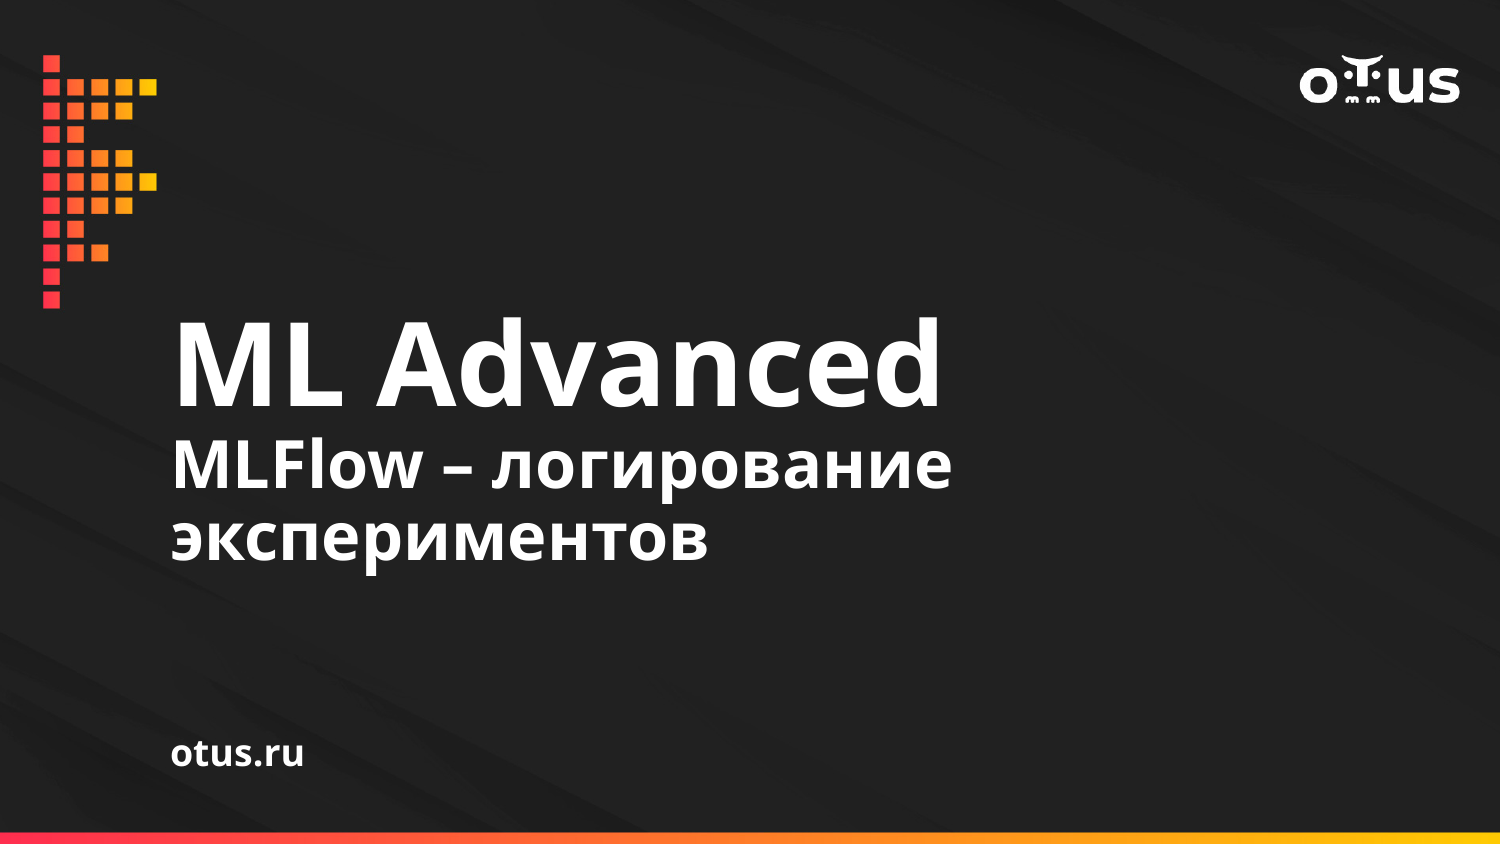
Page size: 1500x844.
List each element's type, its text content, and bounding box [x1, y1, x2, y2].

subtitle otus.ru [154, 713, 1500, 793]
picture [0, 0, 1500, 844]
title ML Advanced MLFlow – логирование экспериментов [154, 290, 1474, 680]
